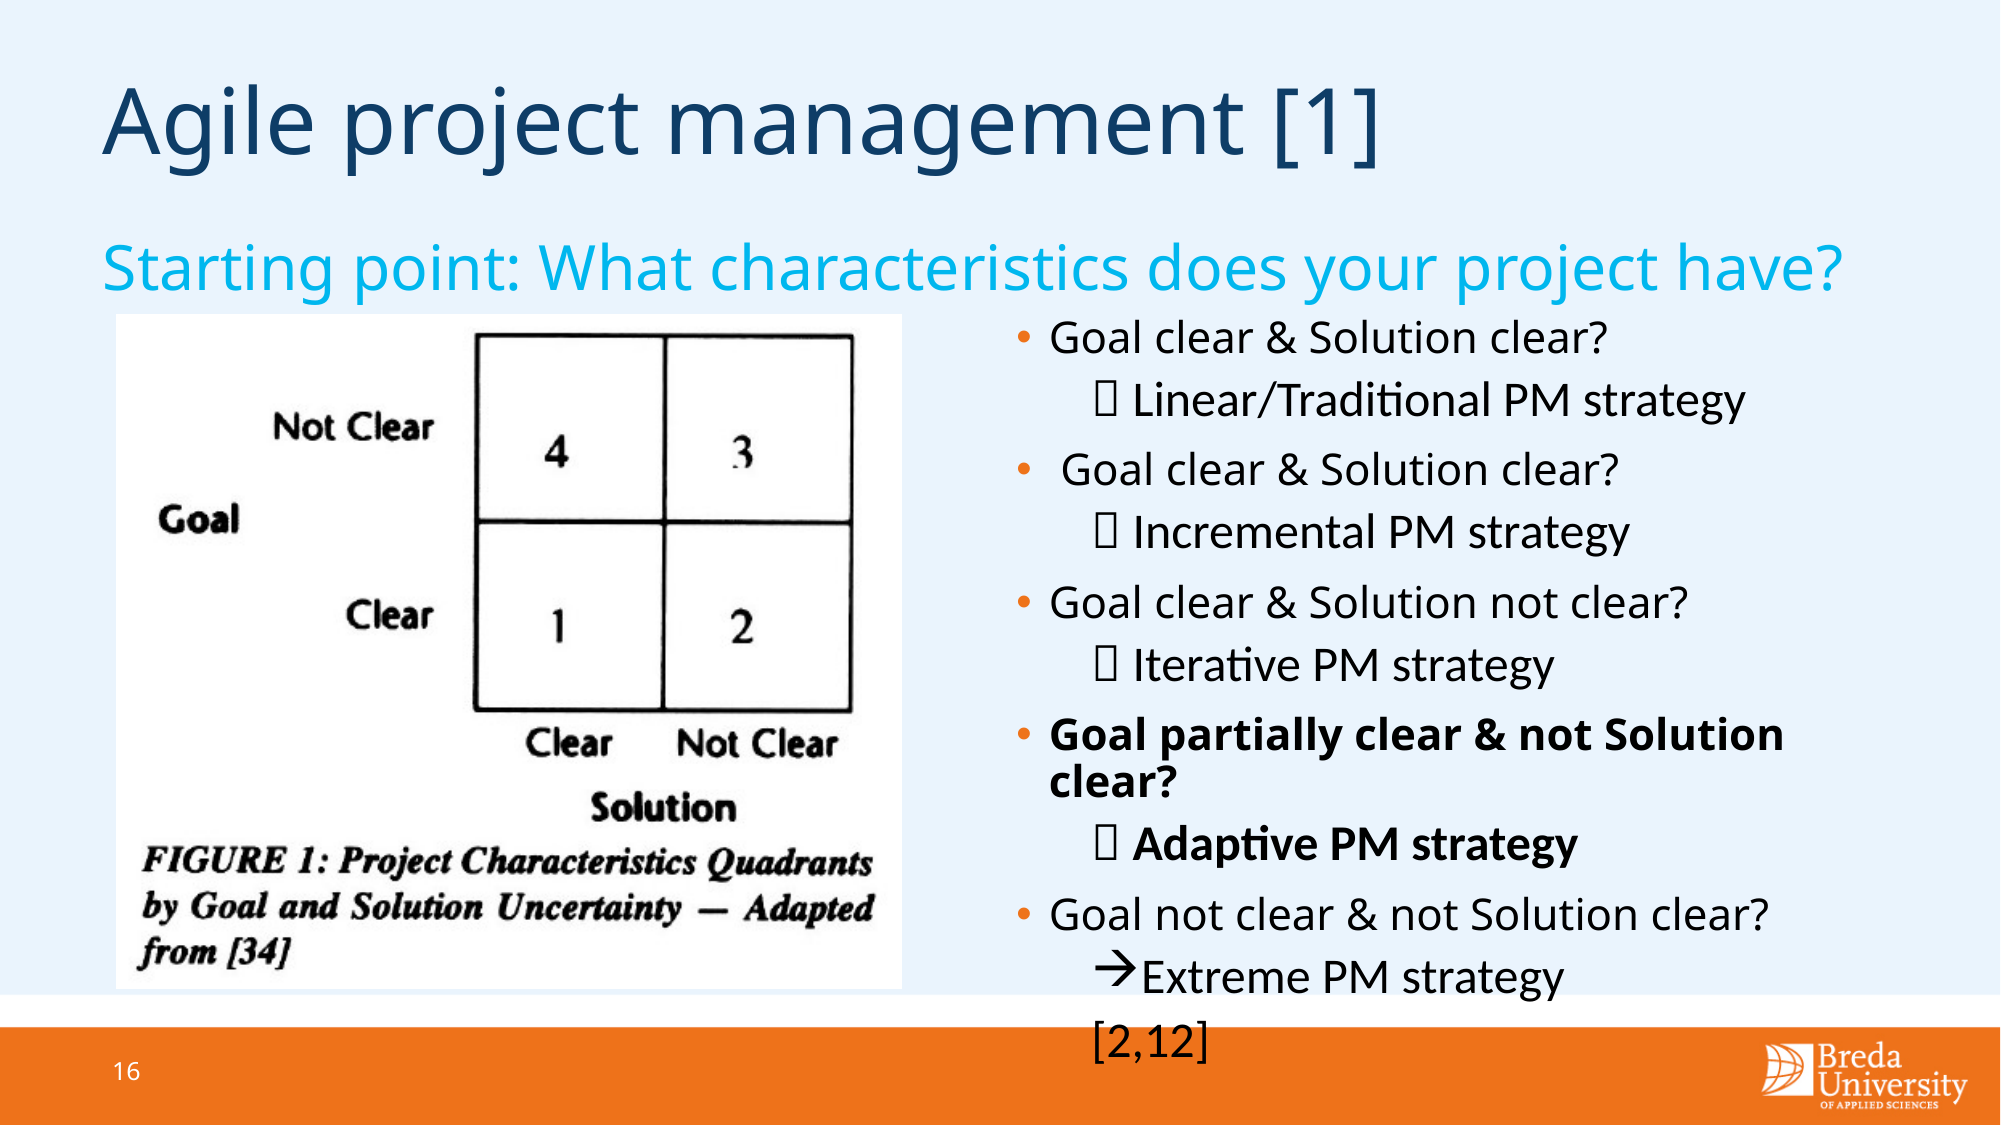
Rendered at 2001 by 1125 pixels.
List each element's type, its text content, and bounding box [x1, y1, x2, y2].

picture [0, 0, 2001, 1125]
slide_number 16 [97, 1042, 198, 1103]
list Starting point: What characteristics does your project have? [88, 229, 2000, 307]
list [115, 314, 902, 989]
list Goal clear & Solution clear?  Linear/Traditional PM strategy Goal clear & Solution clear?  Incremental PM strategy Goal clear & Solution not clear?  Iterative PM strategy Goal partially clear & not Solution clear?  Adaptive PM strategy Goal not clear & not Solution clear? Extreme PM strategy [2,12] [1001, 308, 1886, 946]
title Agile project management [1] [88, 67, 1917, 210]
